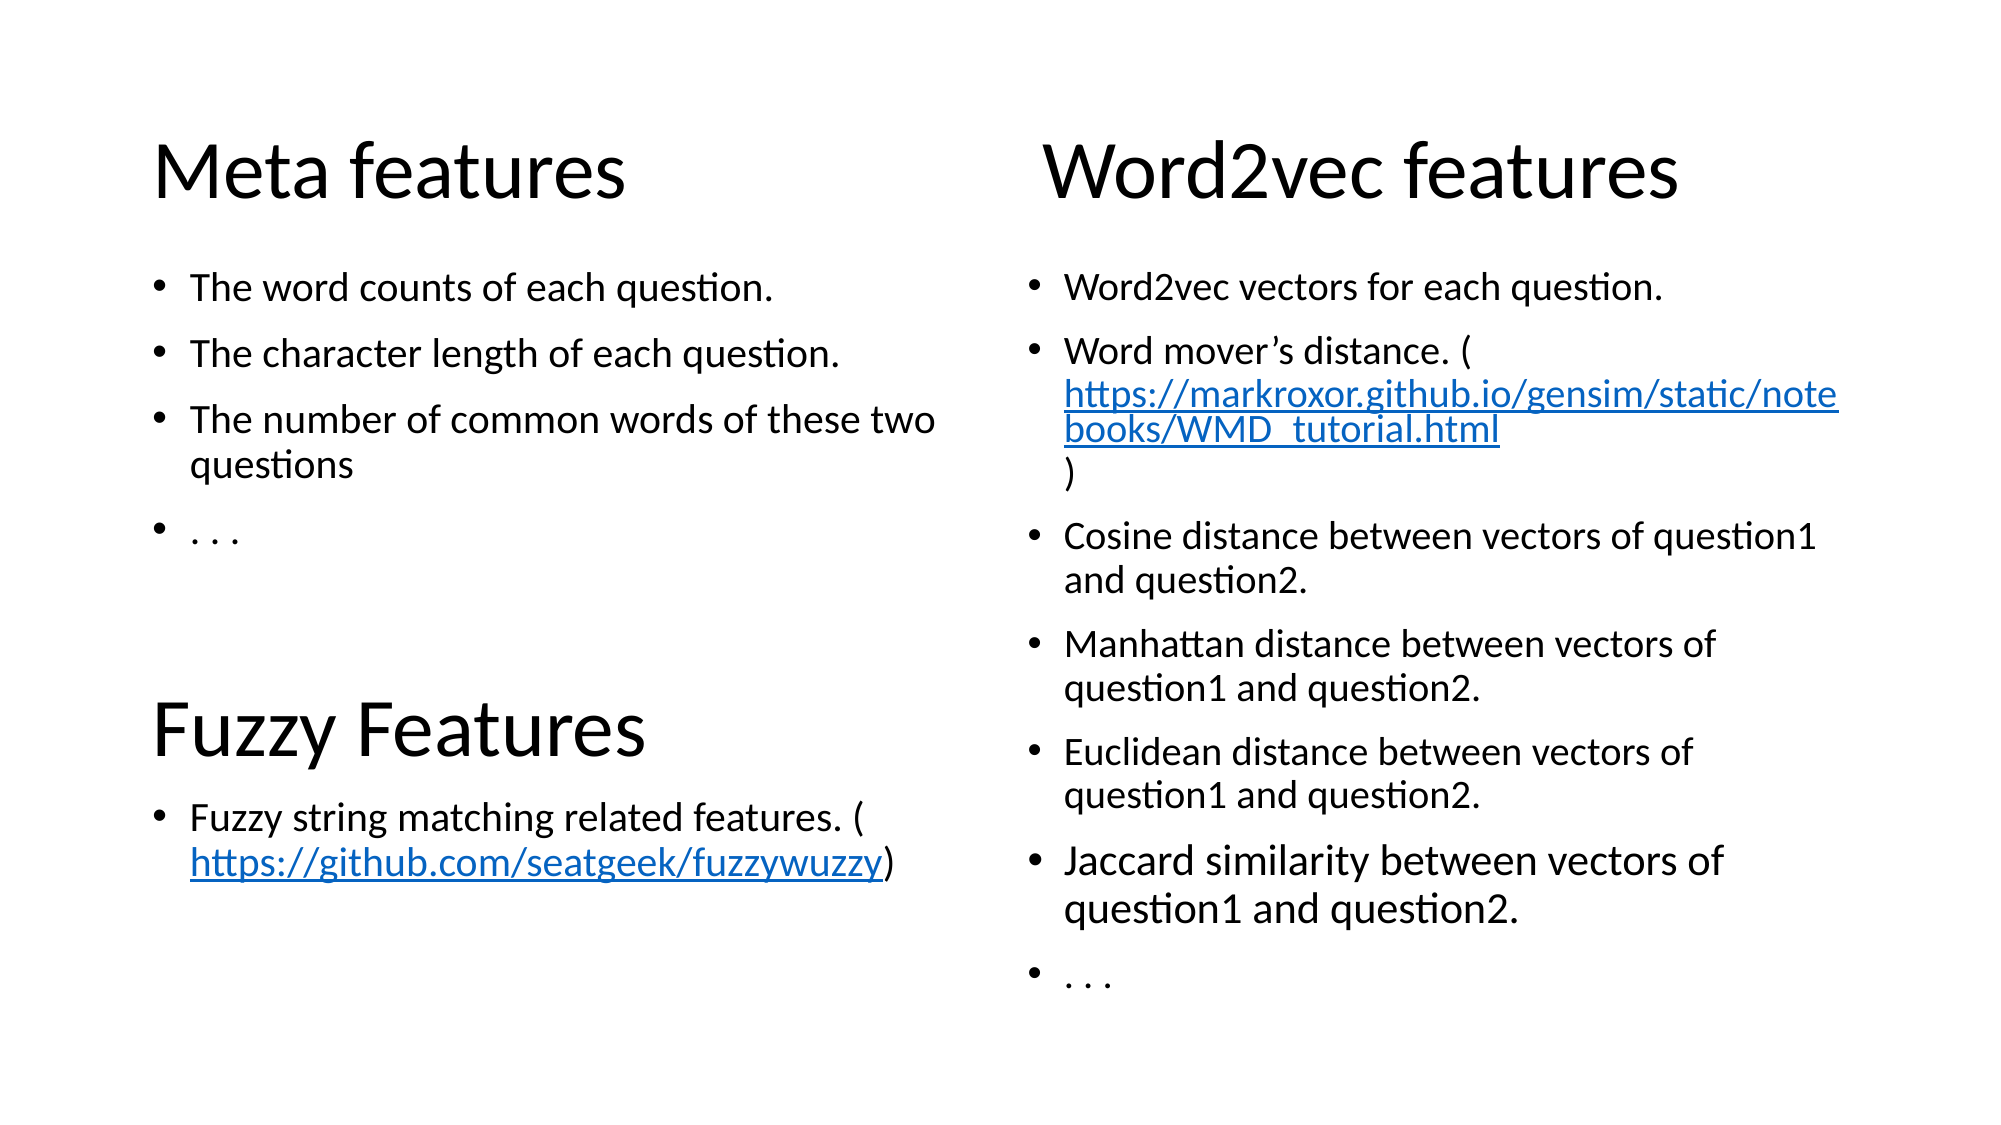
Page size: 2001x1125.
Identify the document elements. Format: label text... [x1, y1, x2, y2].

list The word counts of each question. The character length of each question. The number of common words of these two questions . . . Fuzzy Features Fuzzy string matching related features. (https://github.com/seatgeek/fuzzywuzzy) [137, 257, 988, 972]
title Meta features Word2vec features [137, 59, 1863, 278]
list Word2vec vectors for each question. Word mover’s distance. (https://markroxor.github.io/gensim/static/notebooks/WMD_tutorial.html) Cosine distance between vectors of question1 and question2. Manhattan distance between vectors of question1 and question2. Euclidean distance between vectors of question1 and question2. Jaccard similarity between vectors of question1 and question2. . . . [1012, 257, 1863, 972]
